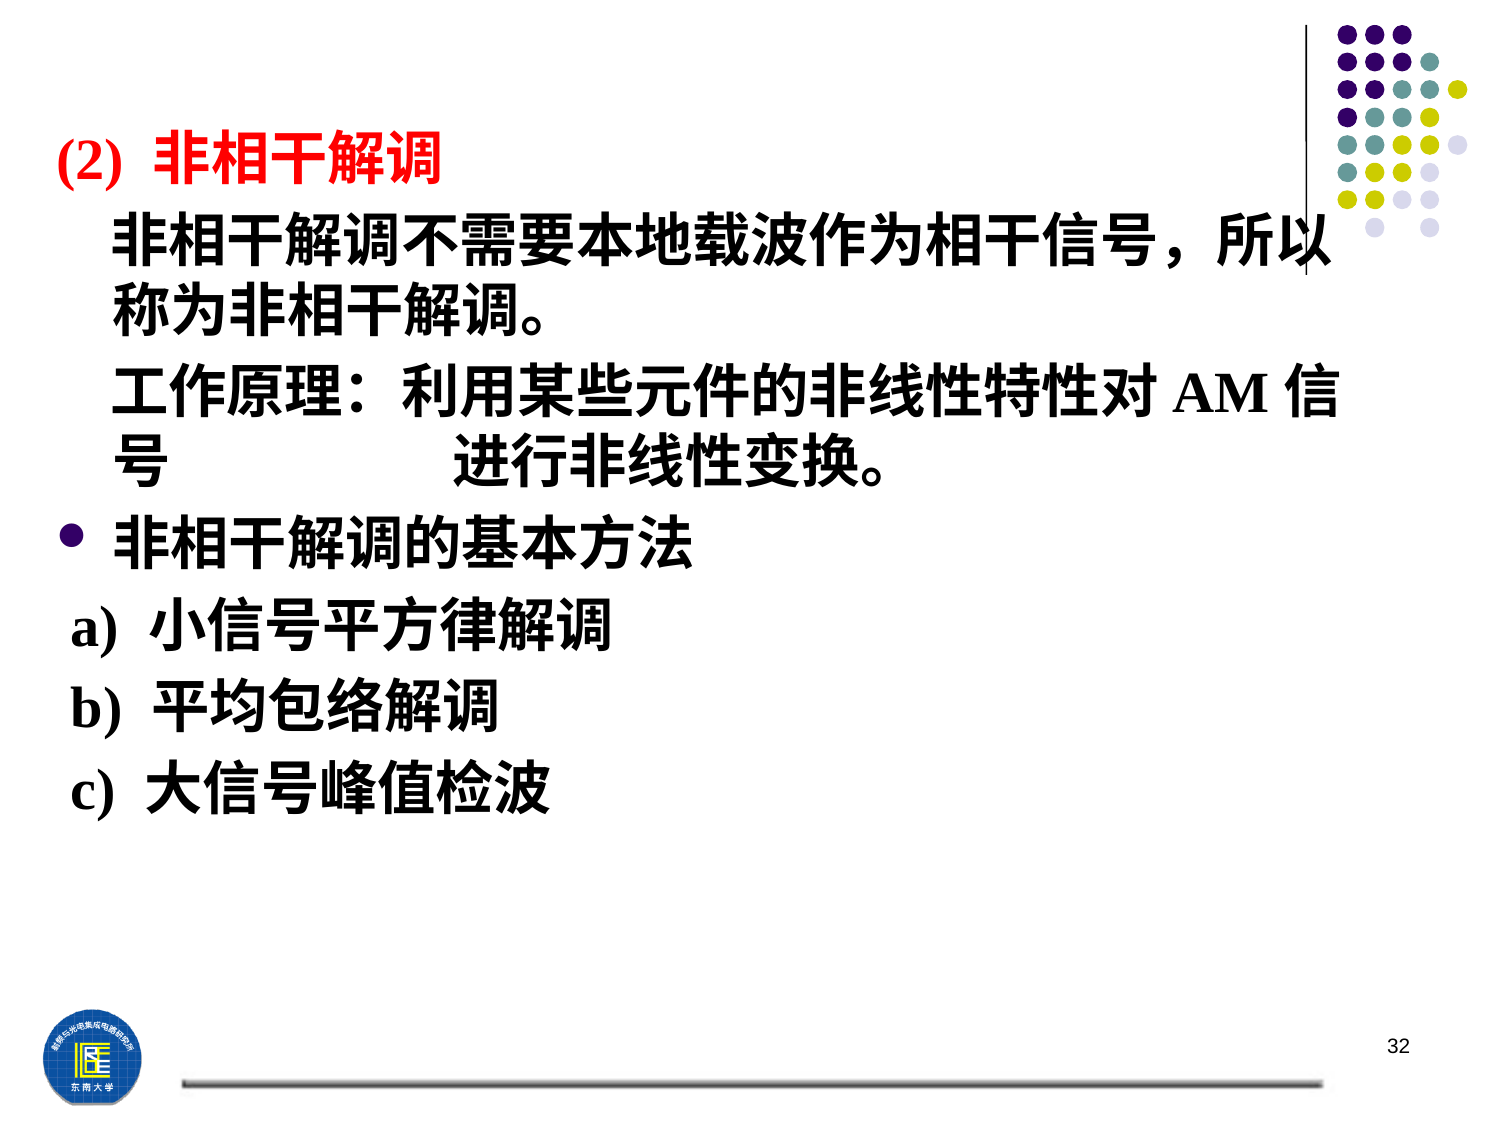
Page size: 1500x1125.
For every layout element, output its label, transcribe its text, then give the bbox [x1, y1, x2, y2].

picture [34, 999, 148, 1113]
picture [171, 1058, 1353, 1111]
list (2) 非相干解调 非相干解调不需要本地载波作为相干信号，所以称为非相干解调。 工作原理：利用某些元件的非线性特性对AM信号 进行非线性变换。 非相干解调的基本方法 a) 小信号平方律解调 b) 平均包络解调 c) 大信号峰值检波 [41, 113, 1392, 912]
slide_number 32 [1074, 1024, 1426, 1101]
